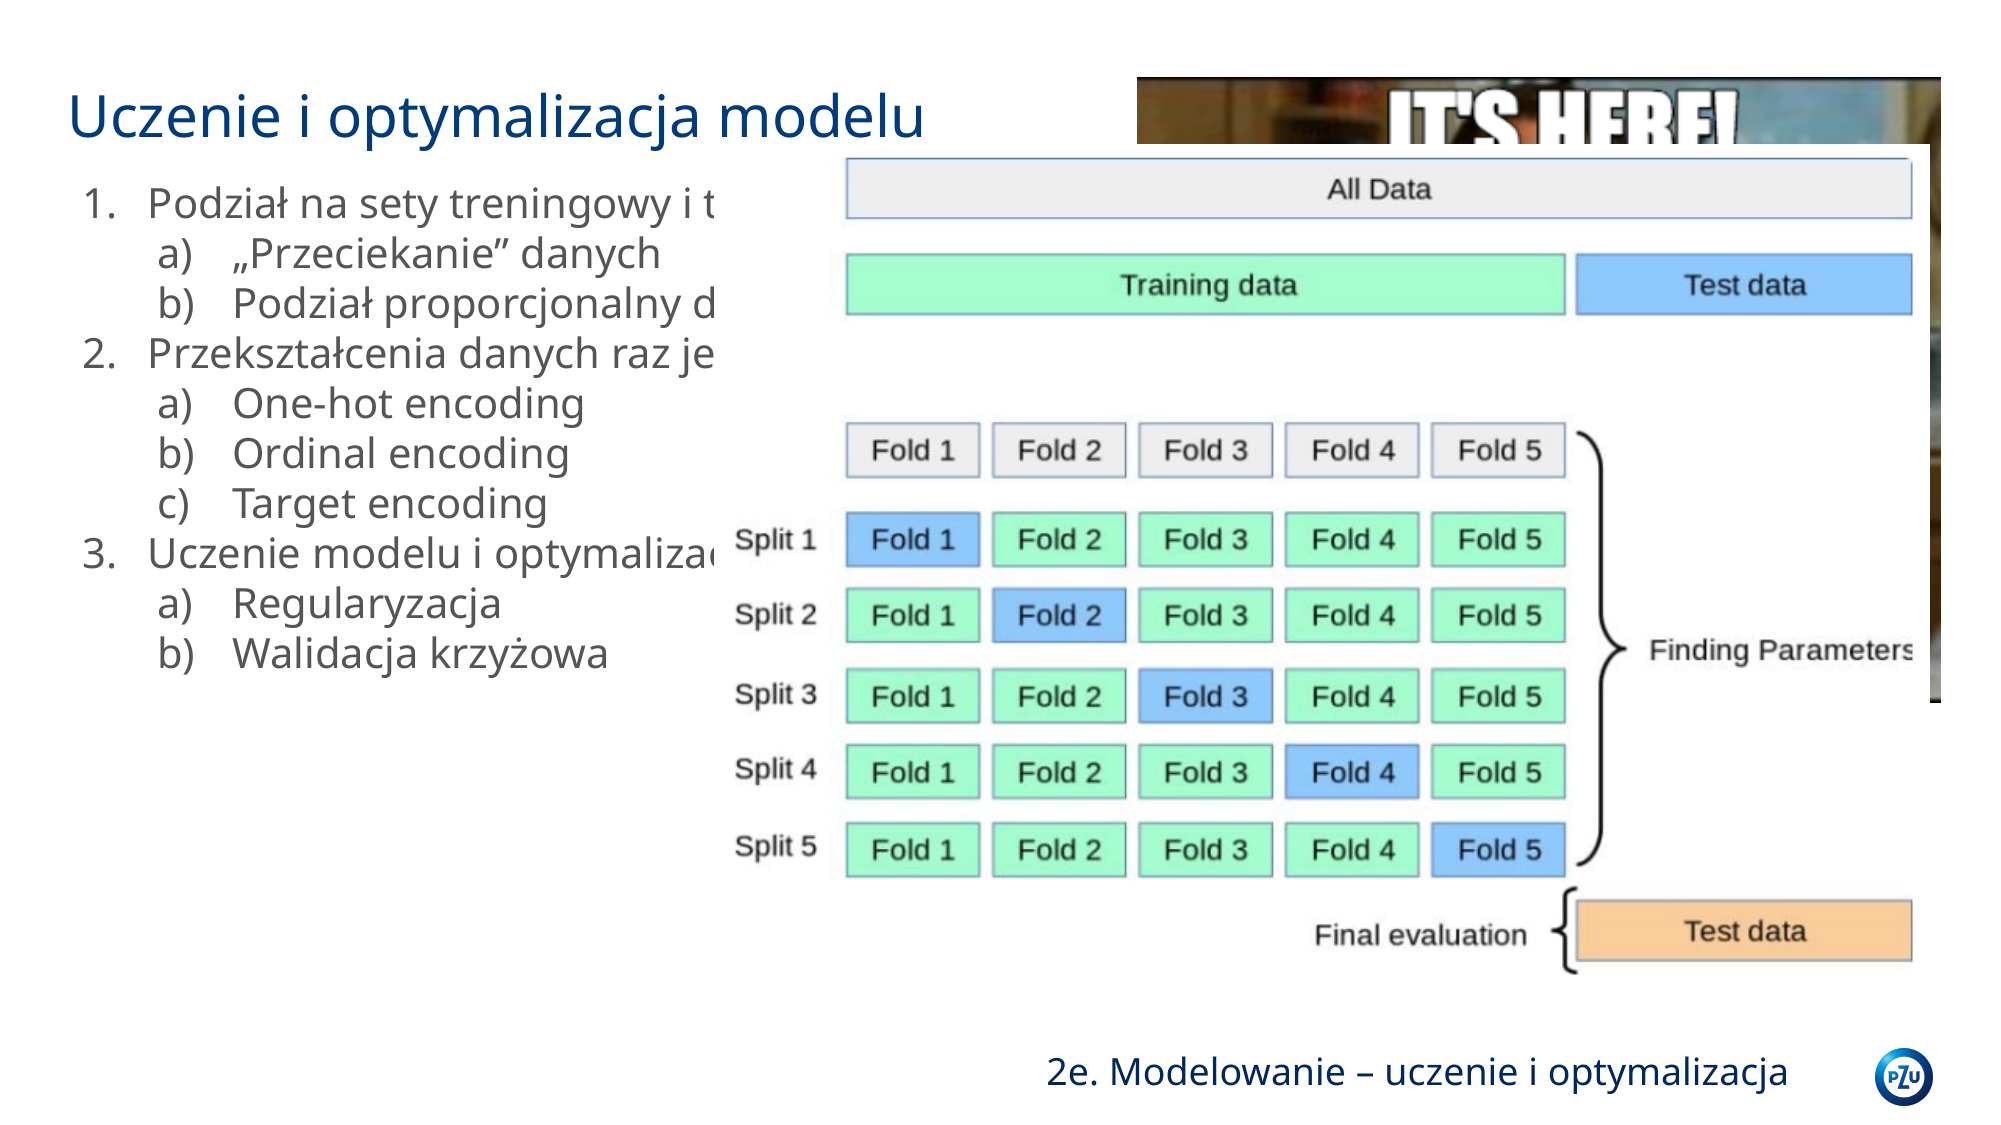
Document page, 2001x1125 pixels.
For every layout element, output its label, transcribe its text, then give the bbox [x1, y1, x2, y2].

text_box 2e. Modelowanie – uczenie i optymalizacja [637, 1040, 1805, 1101]
picture [1875, 1048, 1933, 1106]
text_box Podział na sety treningowy i testowy „Przeciekanie” danych Podział proporcjonalny do zmiennej Przekształcenia danych raz jeszcze One-hot encoding Ordinal encoding Target encoding Uczenie modelu i optymalizacja parametrów Regularyzacja Walidacja krzyżowa [67, 169, 714, 785]
picture [714, 77, 1941, 981]
list Uczenie i optymalizacja modelu [67, 90, 1136, 169]
